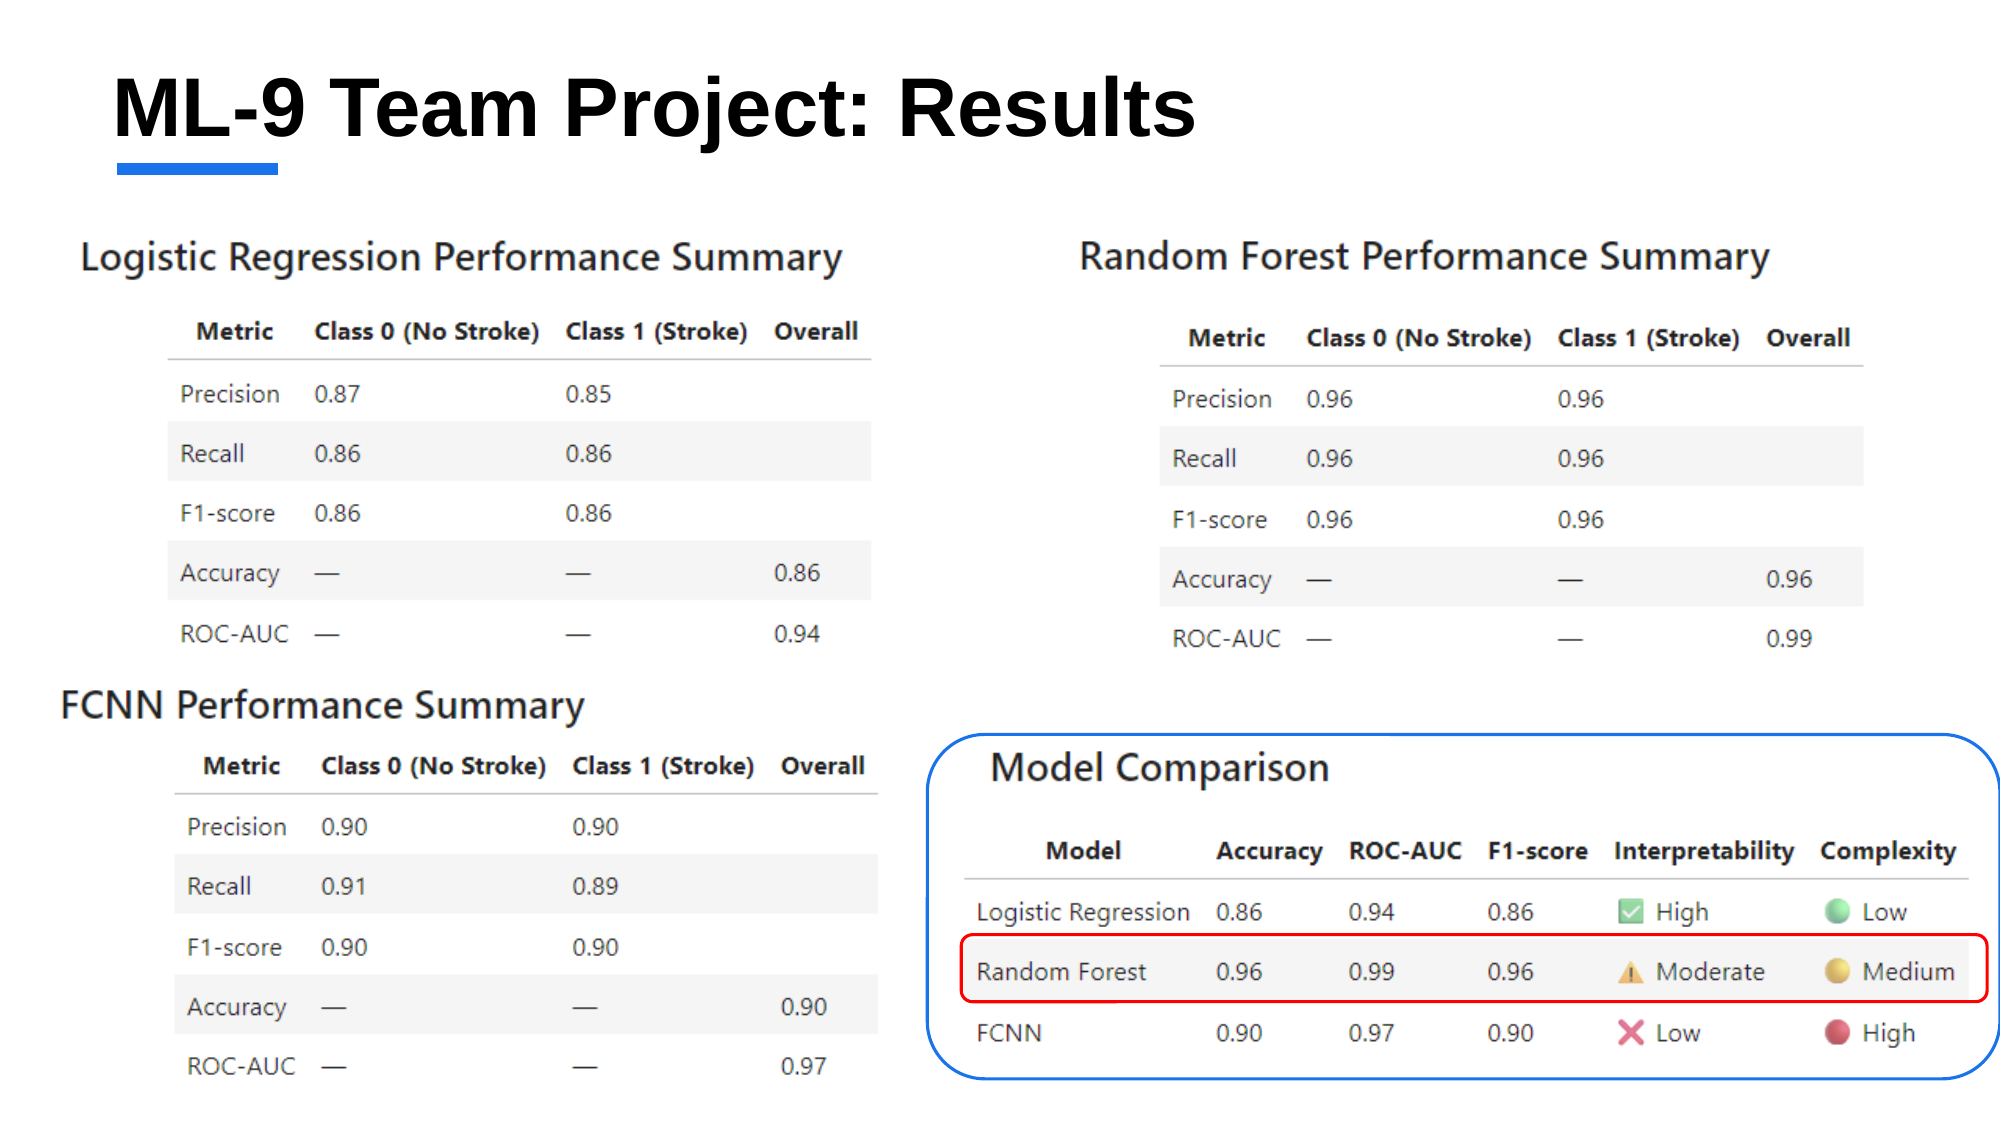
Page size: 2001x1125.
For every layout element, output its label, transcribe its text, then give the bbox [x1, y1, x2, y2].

picture [964, 815, 1991, 1059]
text_box [927, 734, 2000, 1079]
picture [964, 750, 1350, 811]
title ML-9 Team Project: Results [104, 45, 1893, 227]
picture [53, 225, 1881, 1125]
